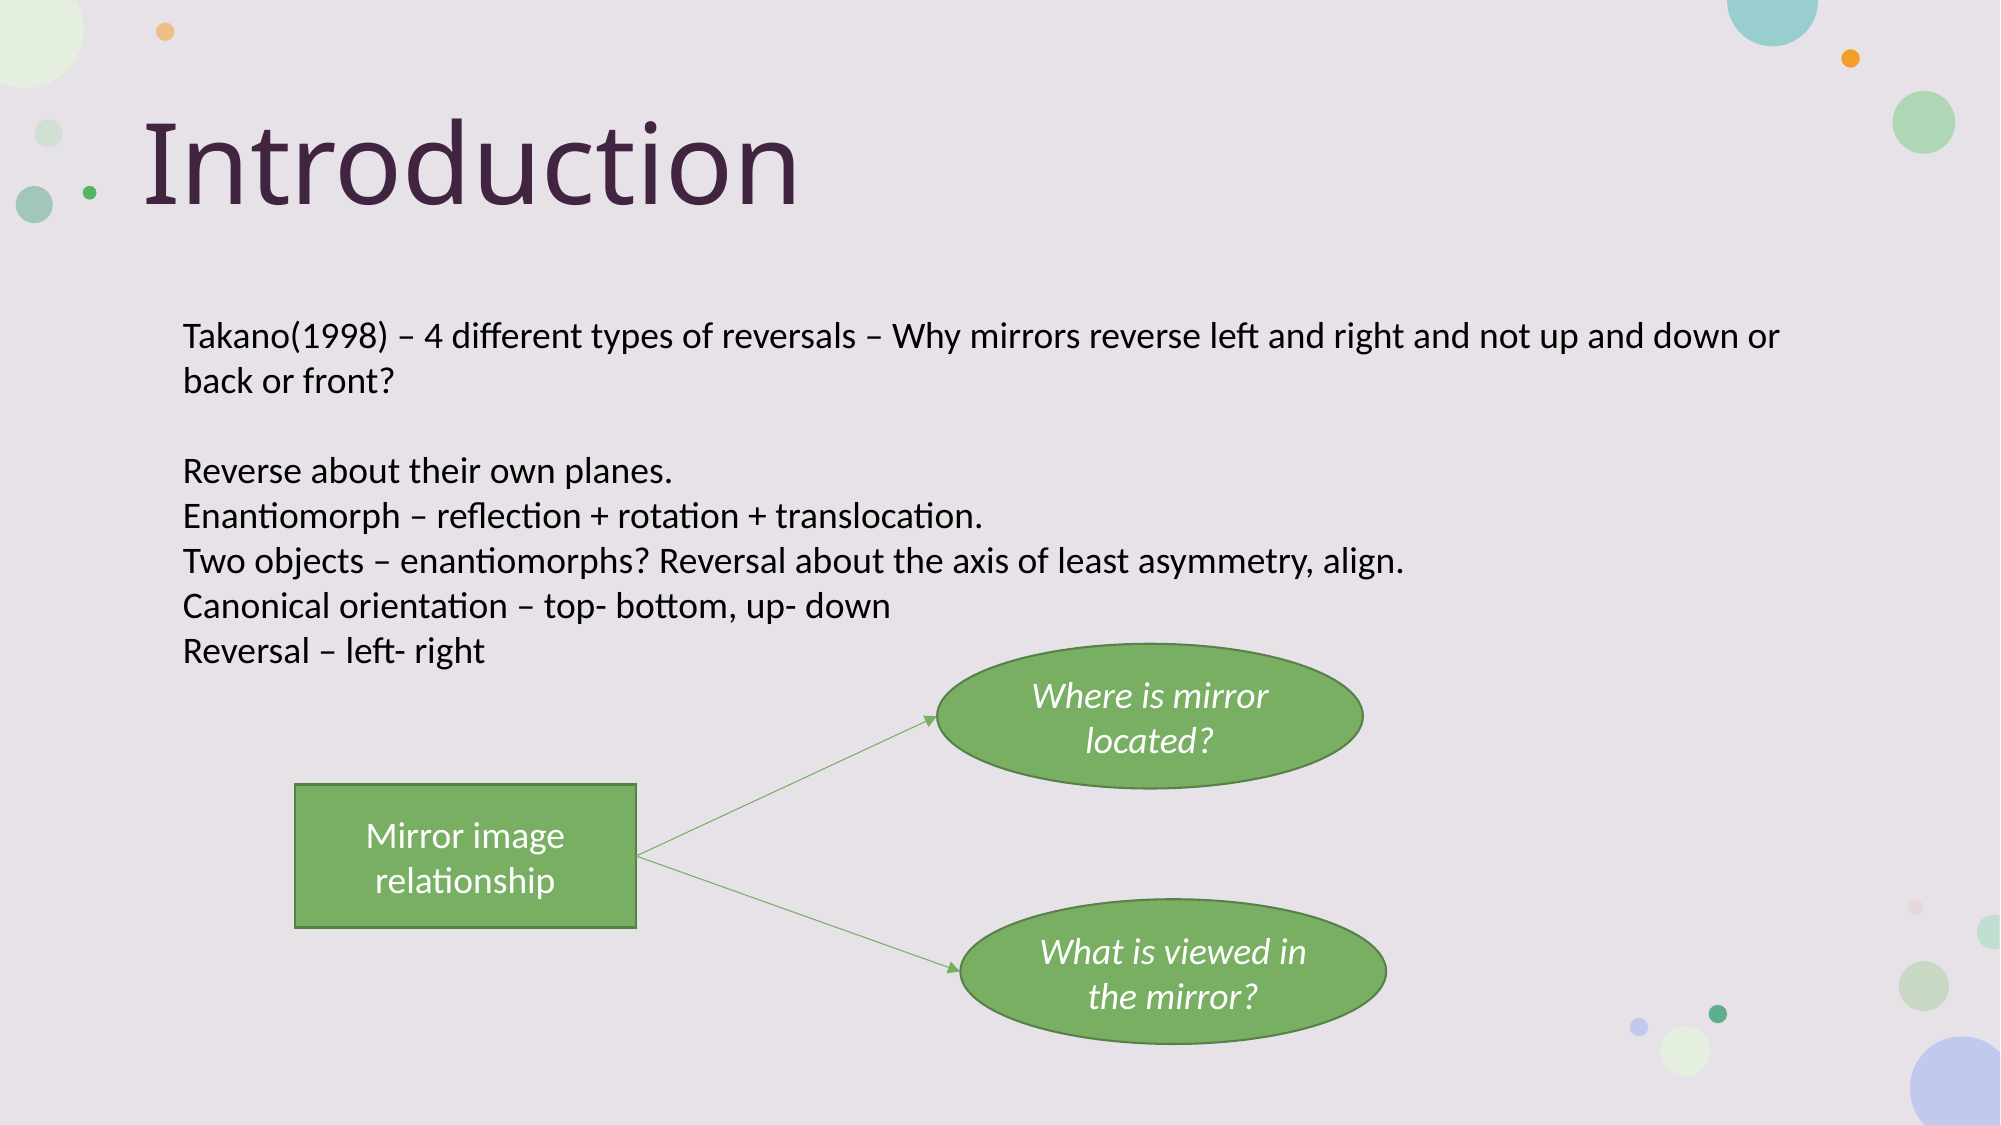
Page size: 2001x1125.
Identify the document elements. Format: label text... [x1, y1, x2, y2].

text_box What is viewed in the mirror? [959, 898, 1388, 1046]
text_box Where is mirror located? [936, 642, 1364, 790]
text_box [636, 716, 938, 856]
title Introduction [127, 59, 1877, 278]
text_box Takano(1998) – 4 different types of reversals – Why mirrors reverse left and right and not up and down or back or front? Reverse about their own planes. Enantiomorph – reflection + rotation + translocation. Two objects – enantiomorphs? Reversal about the axis of least asymmetry, align. Canonical orientation – top- bottom, up- down Reversal – left- right [168, 304, 1858, 679]
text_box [636, 856, 961, 972]
text_box Mirror image relationship [294, 783, 636, 929]
